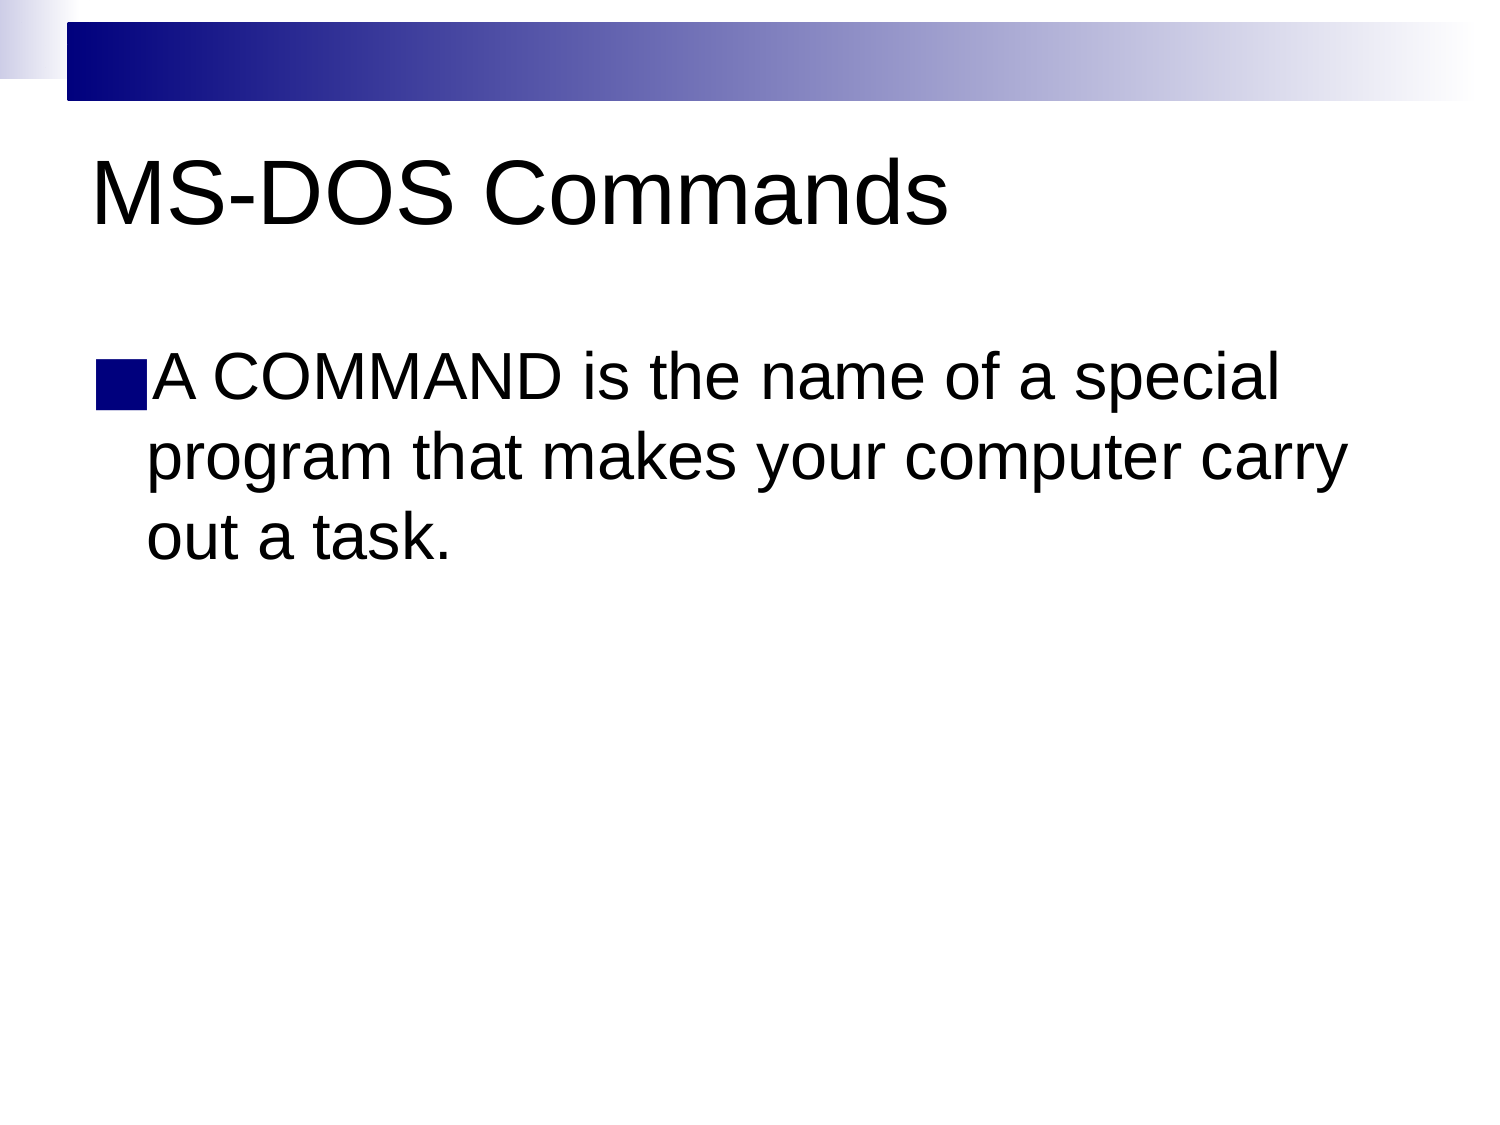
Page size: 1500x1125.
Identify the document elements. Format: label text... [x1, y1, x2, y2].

list A COMMAND is the name of a special program that makes your computer carry out a task. [75, 324, 1425, 963]
title MS-DOS Commands [75, 75, 1425, 300]
